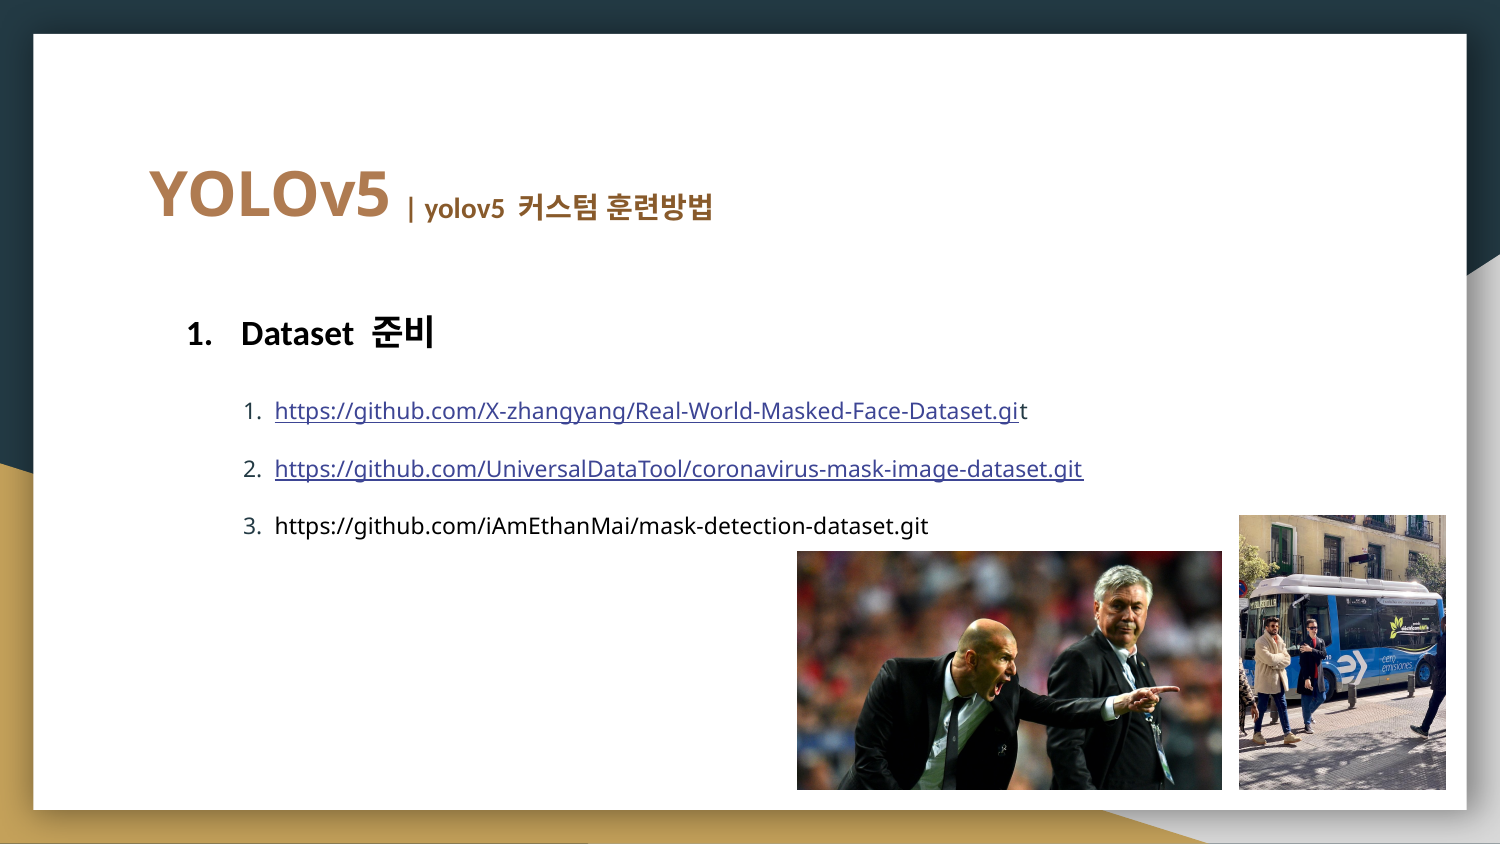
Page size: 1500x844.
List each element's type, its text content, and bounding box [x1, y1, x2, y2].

picture [797, 551, 1222, 791]
list 1. https://github.com/X-zhangyang/Real-World-Masked-Face-Dataset.git 2. https://github.com/UniversalDataTool/coronavirus-mask-image-dataset.git 3. https://github.com/iAmEthanMai/mask-detection-dataset.git [228, 327, 1460, 730]
text_box | yolov5 커스텀 훈련방법 [389, 173, 934, 239]
text_box Dataset 준비 [151, 295, 500, 368]
picture [1239, 514, 1446, 791]
title YOLOv5 [134, 138, 1366, 296]
